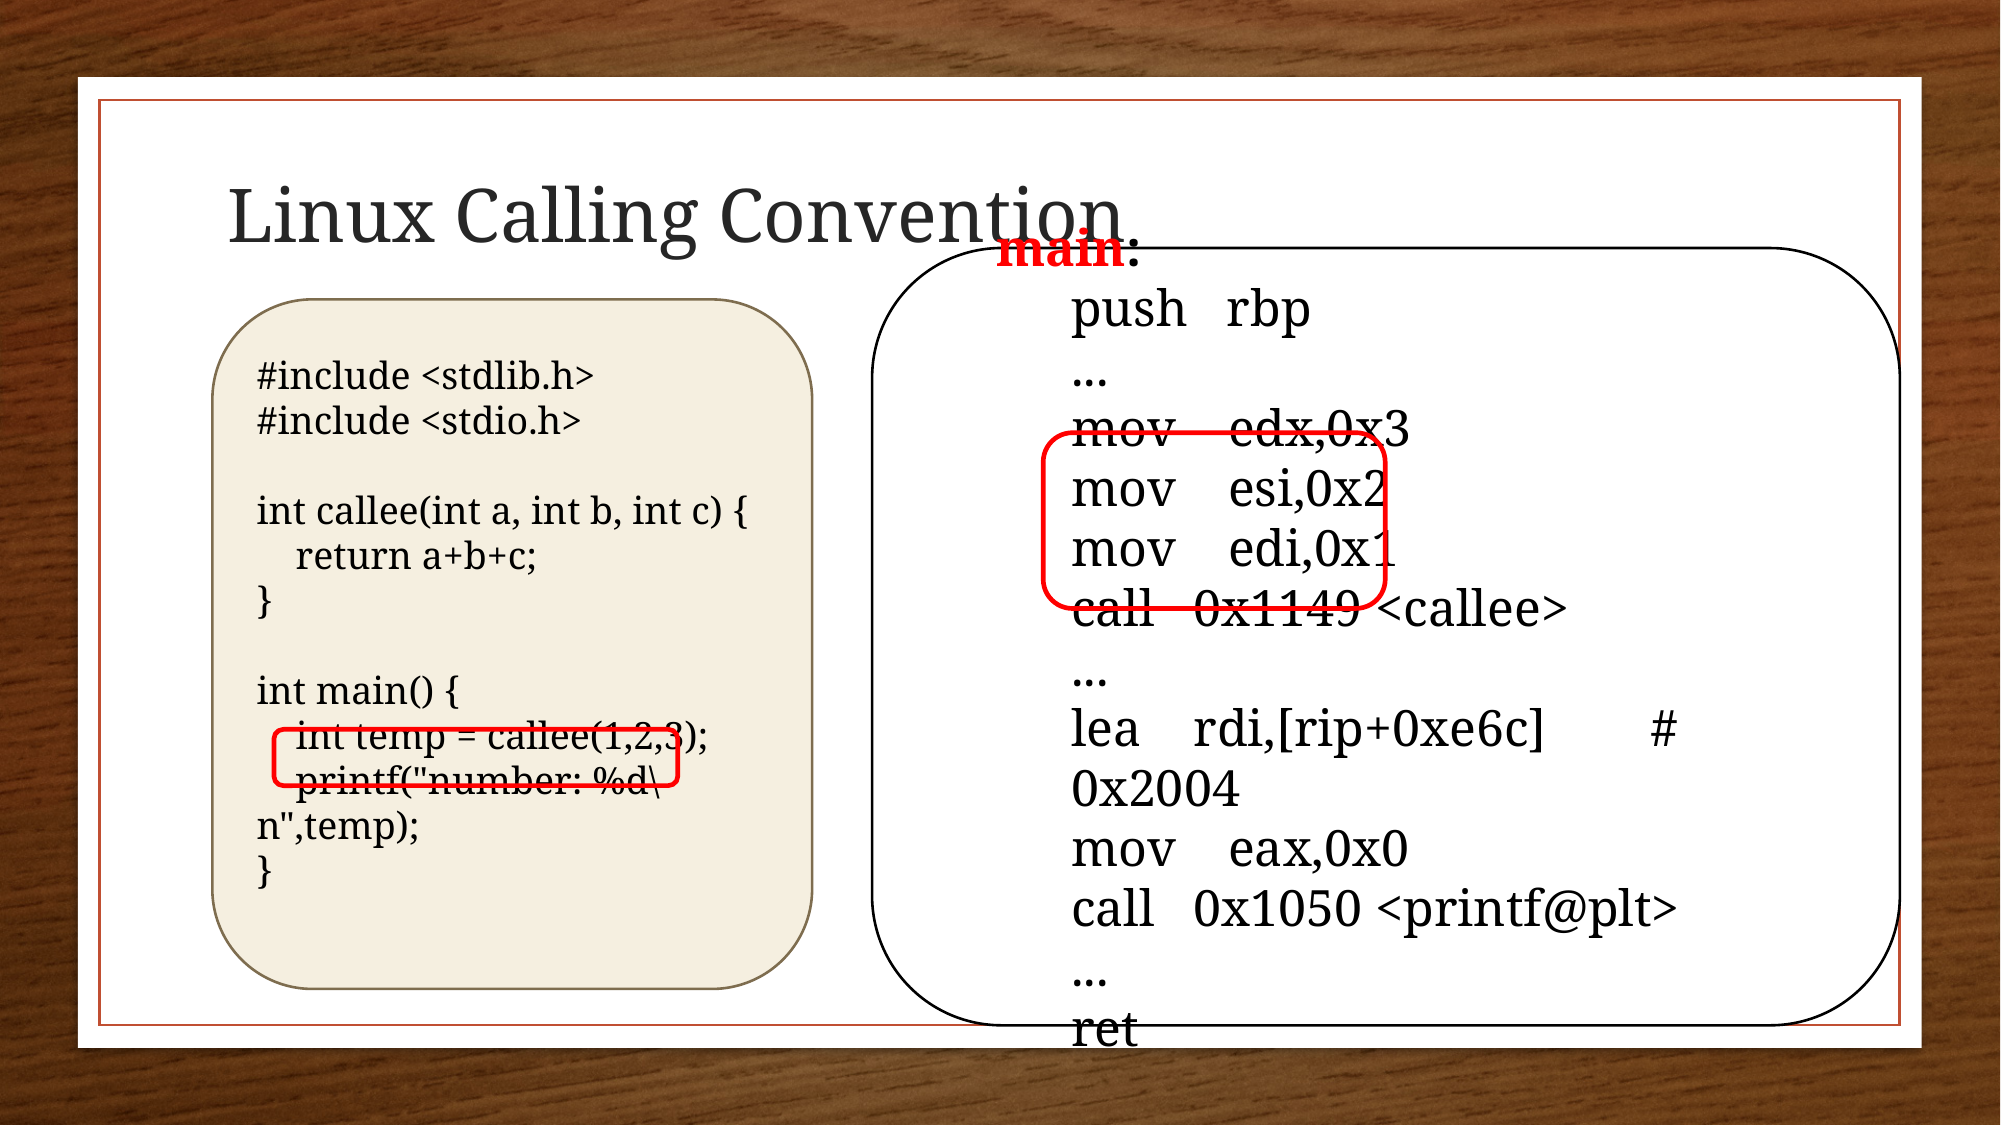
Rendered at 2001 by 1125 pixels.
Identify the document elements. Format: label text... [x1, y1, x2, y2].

text_box [0, 0, 2000, 1125]
text_box #include <stdlib.h> #include <stdio.h> int callee(int a, int b, int c) { return a+b+c; } int main() { int temp = callee(1,2,3); printf("number: %d\n",temp); } [211, 298, 814, 991]
text_box [77, 76, 1923, 1049]
text_box [272, 728, 680, 787]
title Linux Calling Convention [212, 161, 1788, 266]
text_box [99, 99, 1900, 1026]
text_box [1041, 431, 1387, 610]
text_box main: push rbp ... mov edx,0x3 mov esi,0x2 mov edi,0x1 call 0x1149 <callee> ... lea rdi,[rip+0xe6c] # 0x2004 mov eax,0x0 call 0x1050 <printf@plt> ... ret [870, 246, 1902, 1027]
